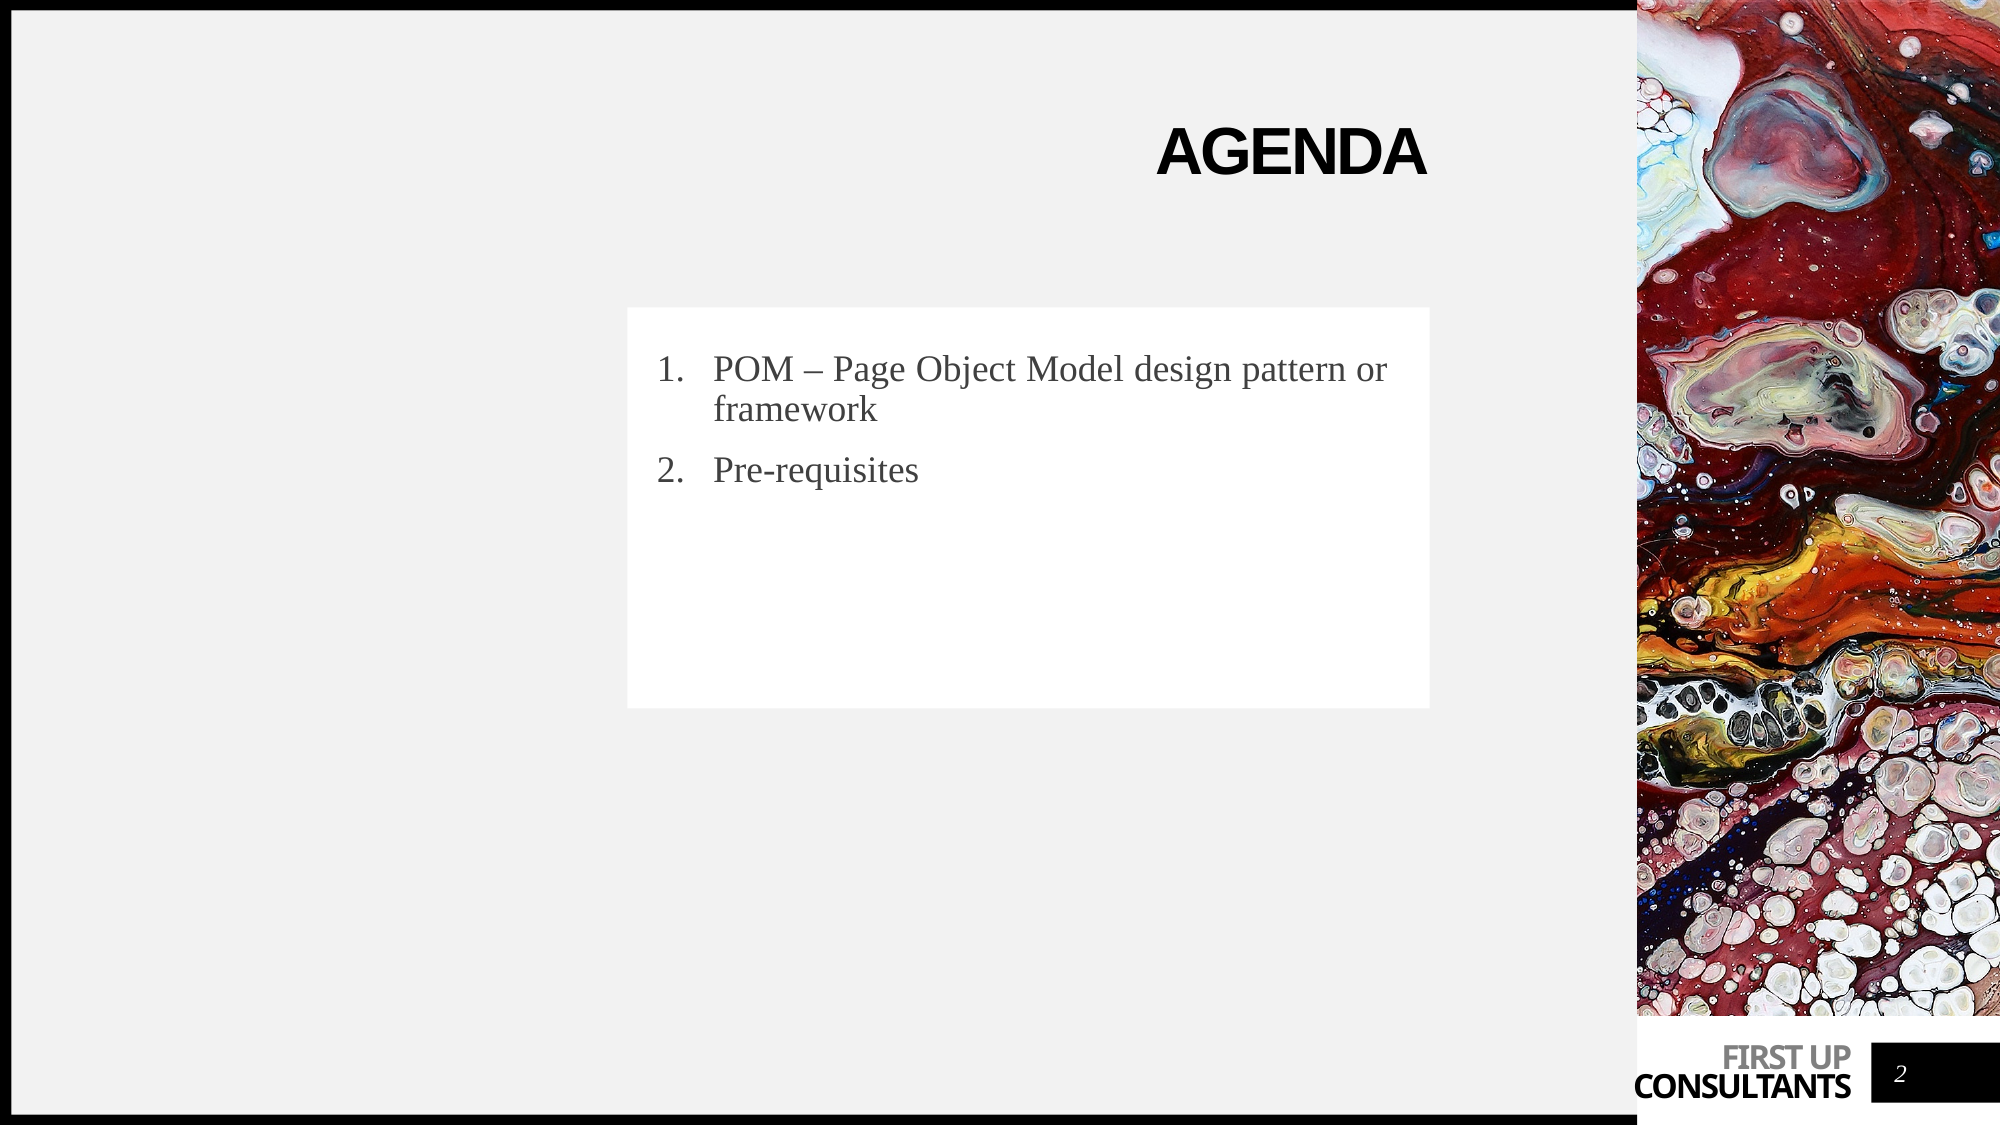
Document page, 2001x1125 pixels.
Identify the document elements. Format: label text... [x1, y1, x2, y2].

list POM – Page Object Model design pattern or framework Pre-requisites [627, 307, 1430, 709]
title Agenda [579, 117, 1430, 189]
picture [1637, 0, 2000, 1016]
slide_number 2 [1877, 1050, 1924, 1096]
